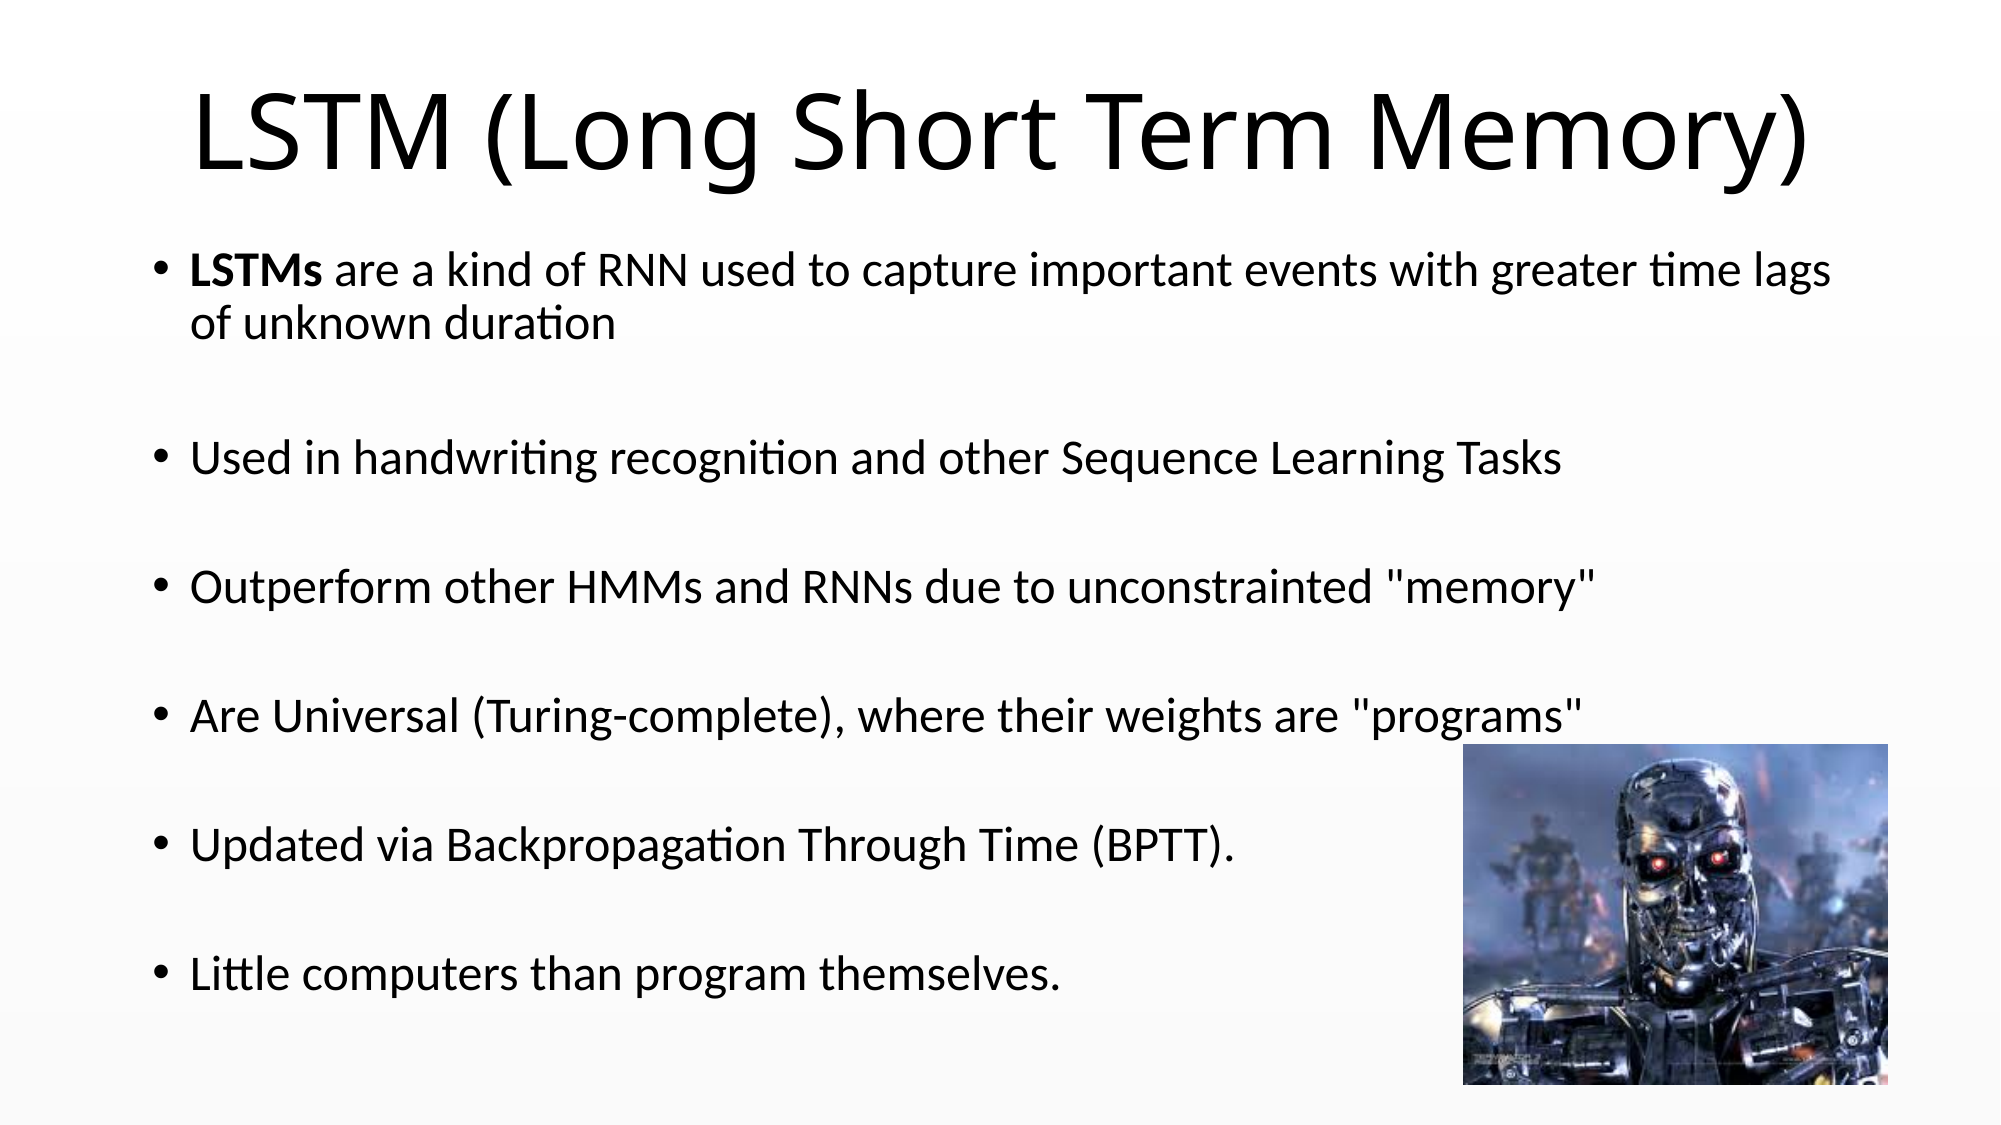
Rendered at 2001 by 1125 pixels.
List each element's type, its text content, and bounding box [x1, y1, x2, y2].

list LSTMs are a kind of RNN used to capture important events with greater time lags of unknown duration Used in handwriting recognition and other Sequence Learning Tasks Outperform other HMMs and RNNs due to unconstrainted "memory" Are Universal (Turing-complete), where their weights are "programs" Updated via Backpropagation Through Time (BPTT). Little computers than program themselves. [137, 235, 1863, 1014]
title LSTM (Long Short Term Memory) [137, 59, 1863, 212]
picture [1463, 744, 1888, 1085]
